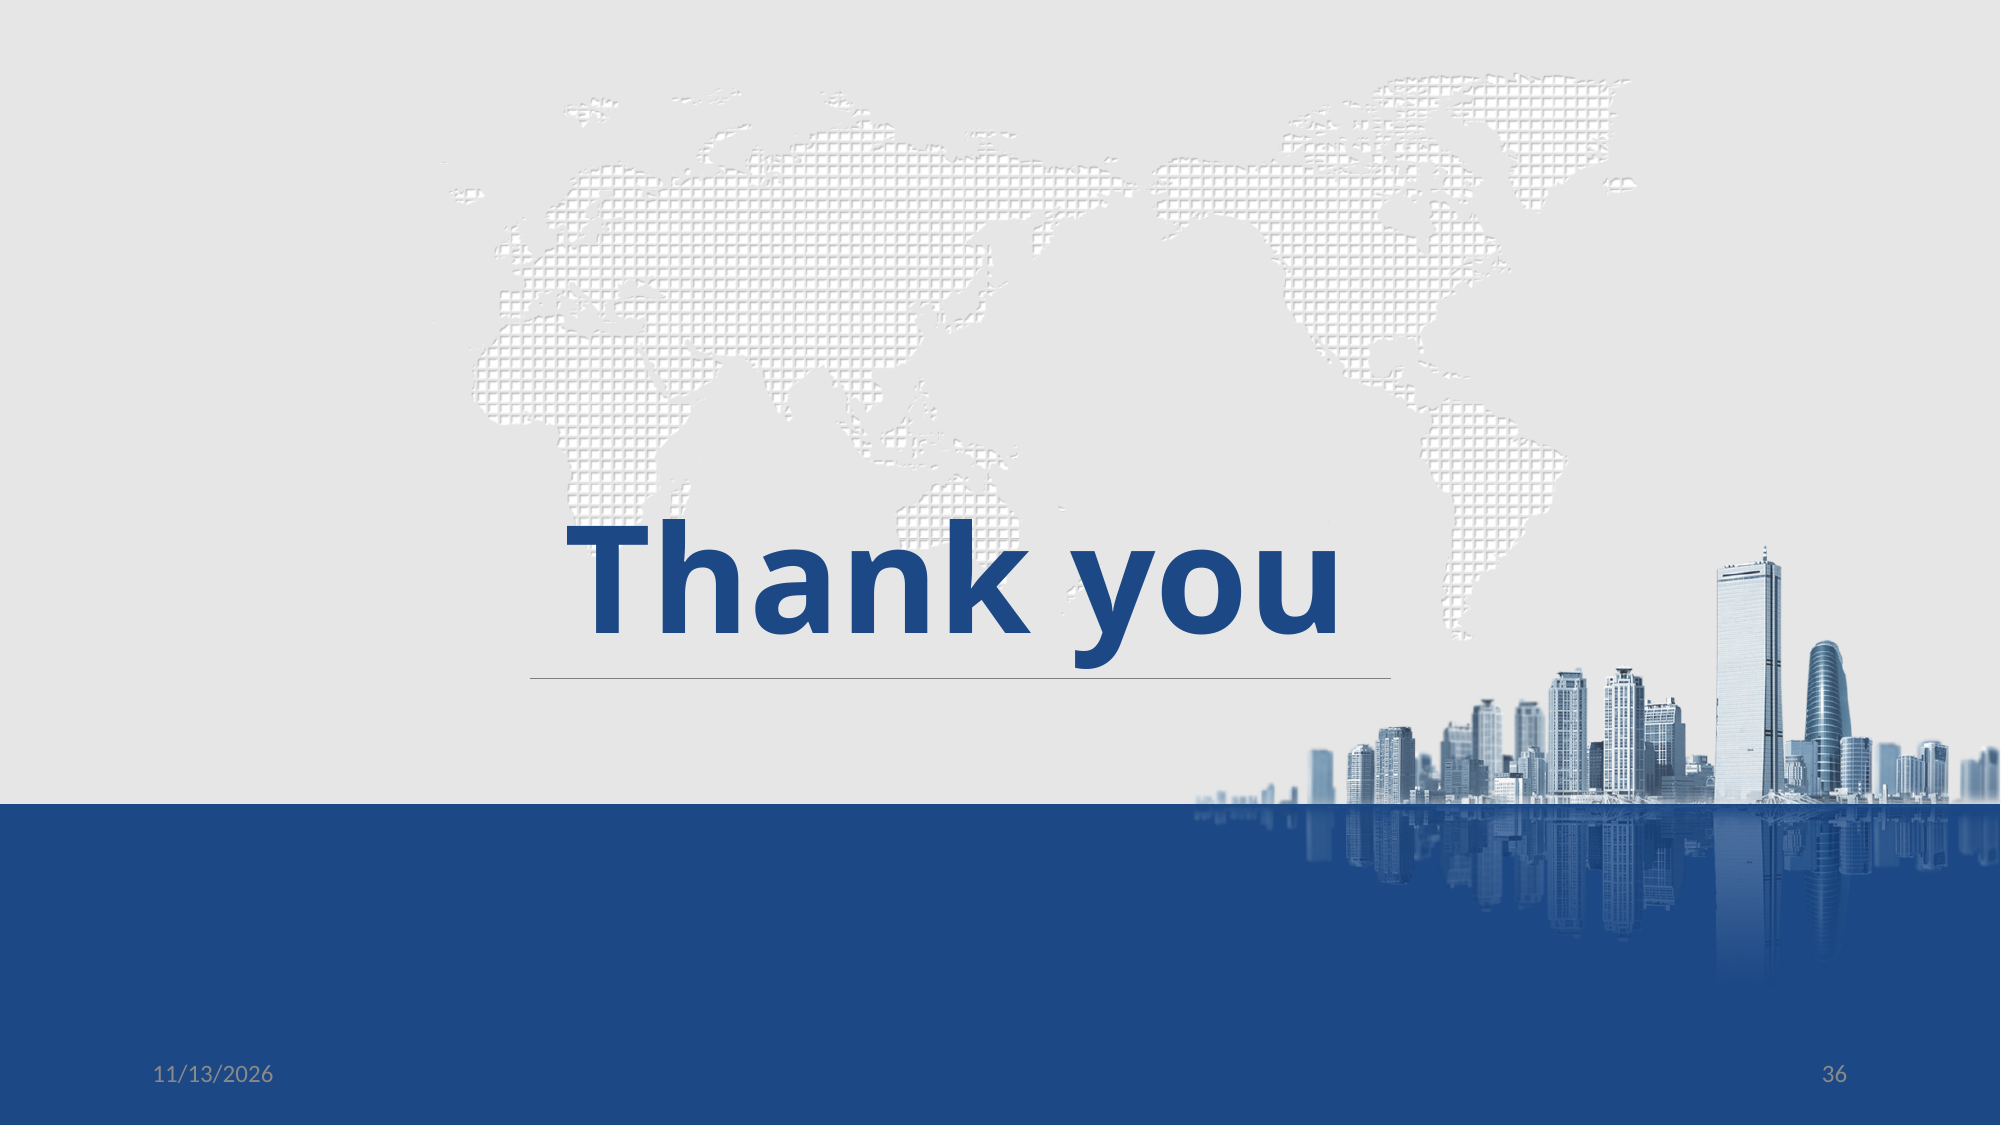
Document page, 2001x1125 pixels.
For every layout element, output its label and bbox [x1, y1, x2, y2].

text_box [0, 804, 2000, 1125]
text_box [1115, 521, 2000, 1093]
picture [431, 57, 1660, 673]
slide_number [137, 1042, 588, 1103]
